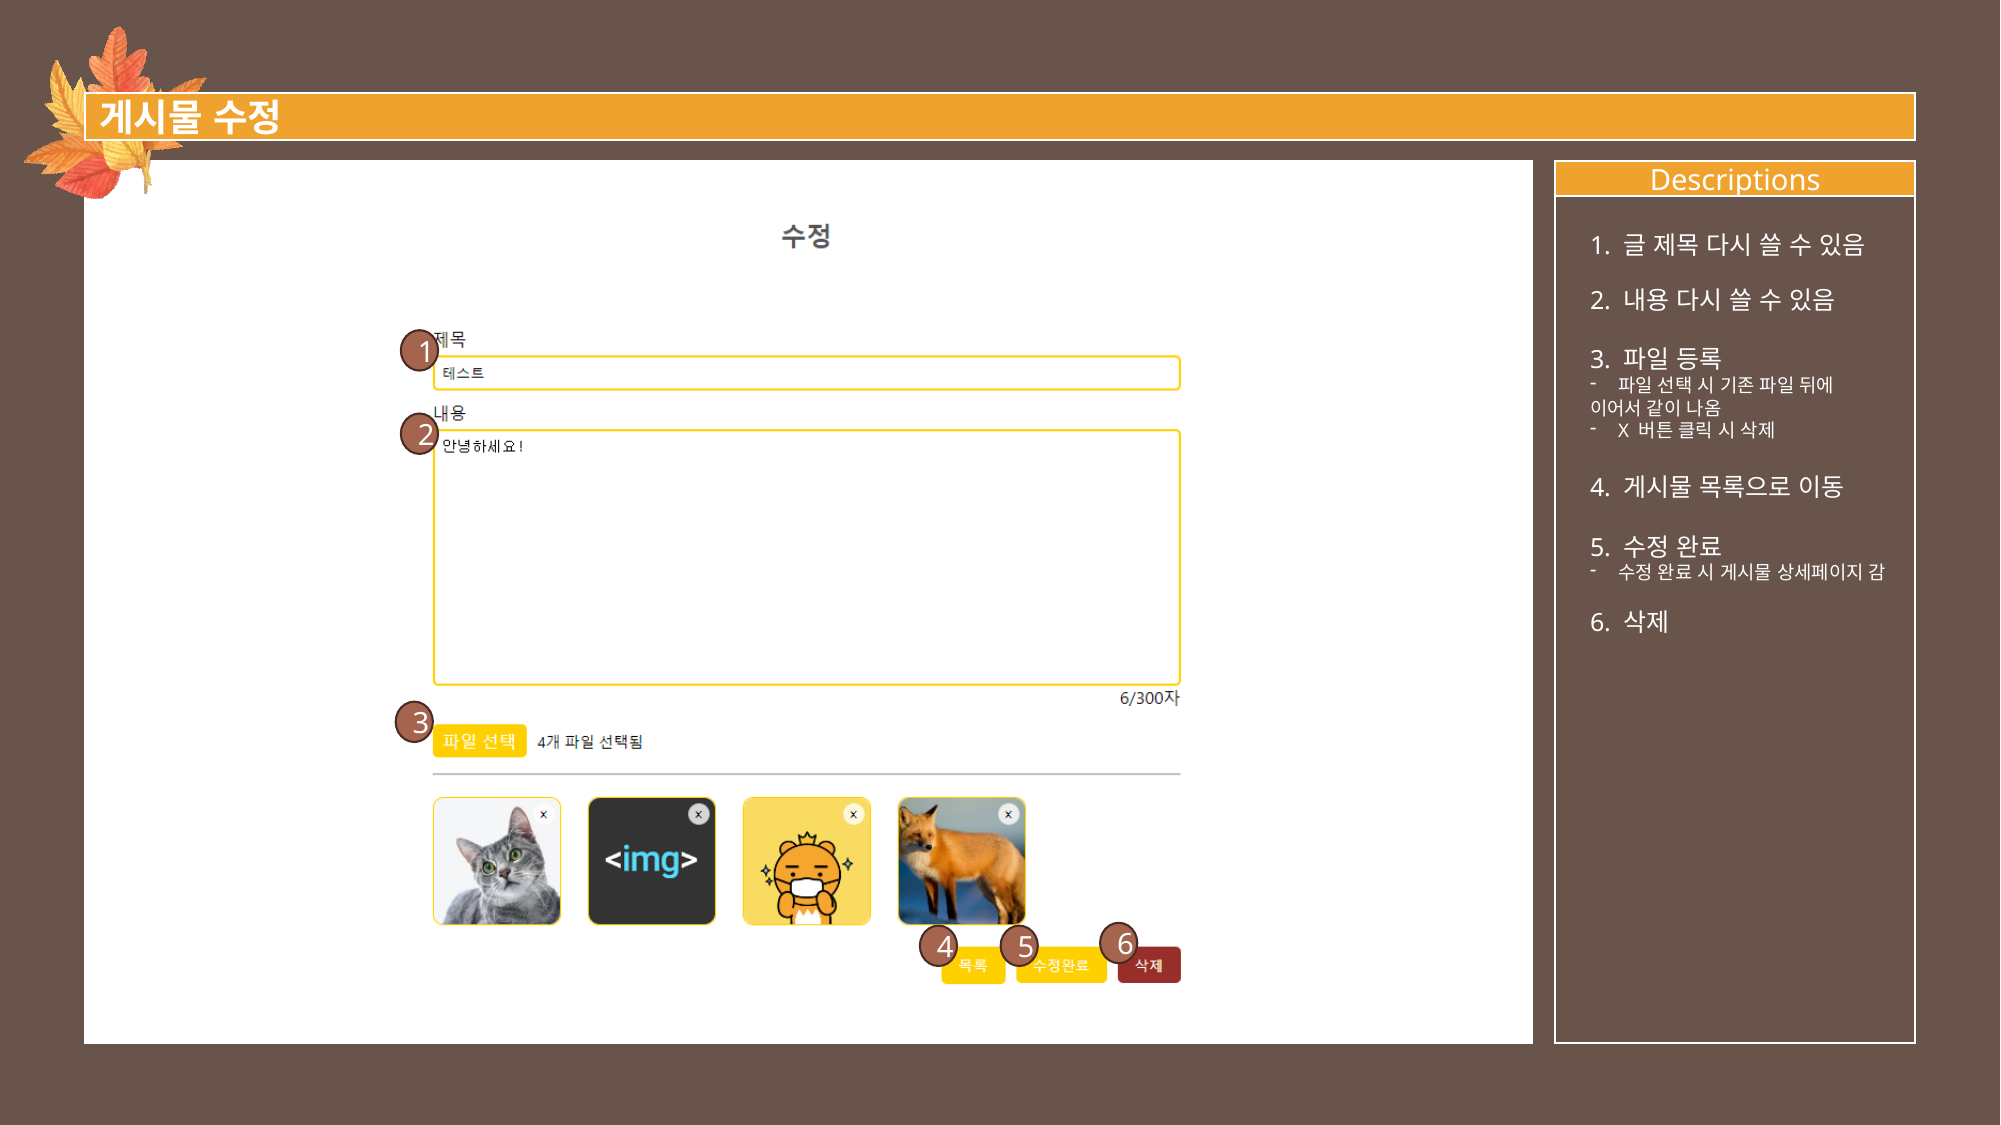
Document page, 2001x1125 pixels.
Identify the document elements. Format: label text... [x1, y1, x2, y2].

picture [419, 196, 1197, 998]
text_box 1 [399, 329, 419, 372]
text_box 게시물 수정 [272, 92, 1916, 141]
text_box [84, 160, 1533, 1044]
text_box Descriptions [1554, 160, 1916, 197]
text_box [1554, 197, 1916, 1044]
text_box 2 [399, 412, 419, 455]
text_box 1. 글 제목 다시 쓸 수 있음 2. 내용 다시 쓸 수 있음 3. 파일 등록 파일 선택 시 기존 파일 뒤에 이어서 같이 나옴 X 버튼 클릭 시 삭제 4. 게시물 목록으로 이동 5. 수정 완료 수정 완료 시 게시물 상세페이지 감 6. 삭제 [1575, 221, 1901, 644]
picture [0, 0, 323, 344]
text_box 3 [394, 700, 419, 744]
